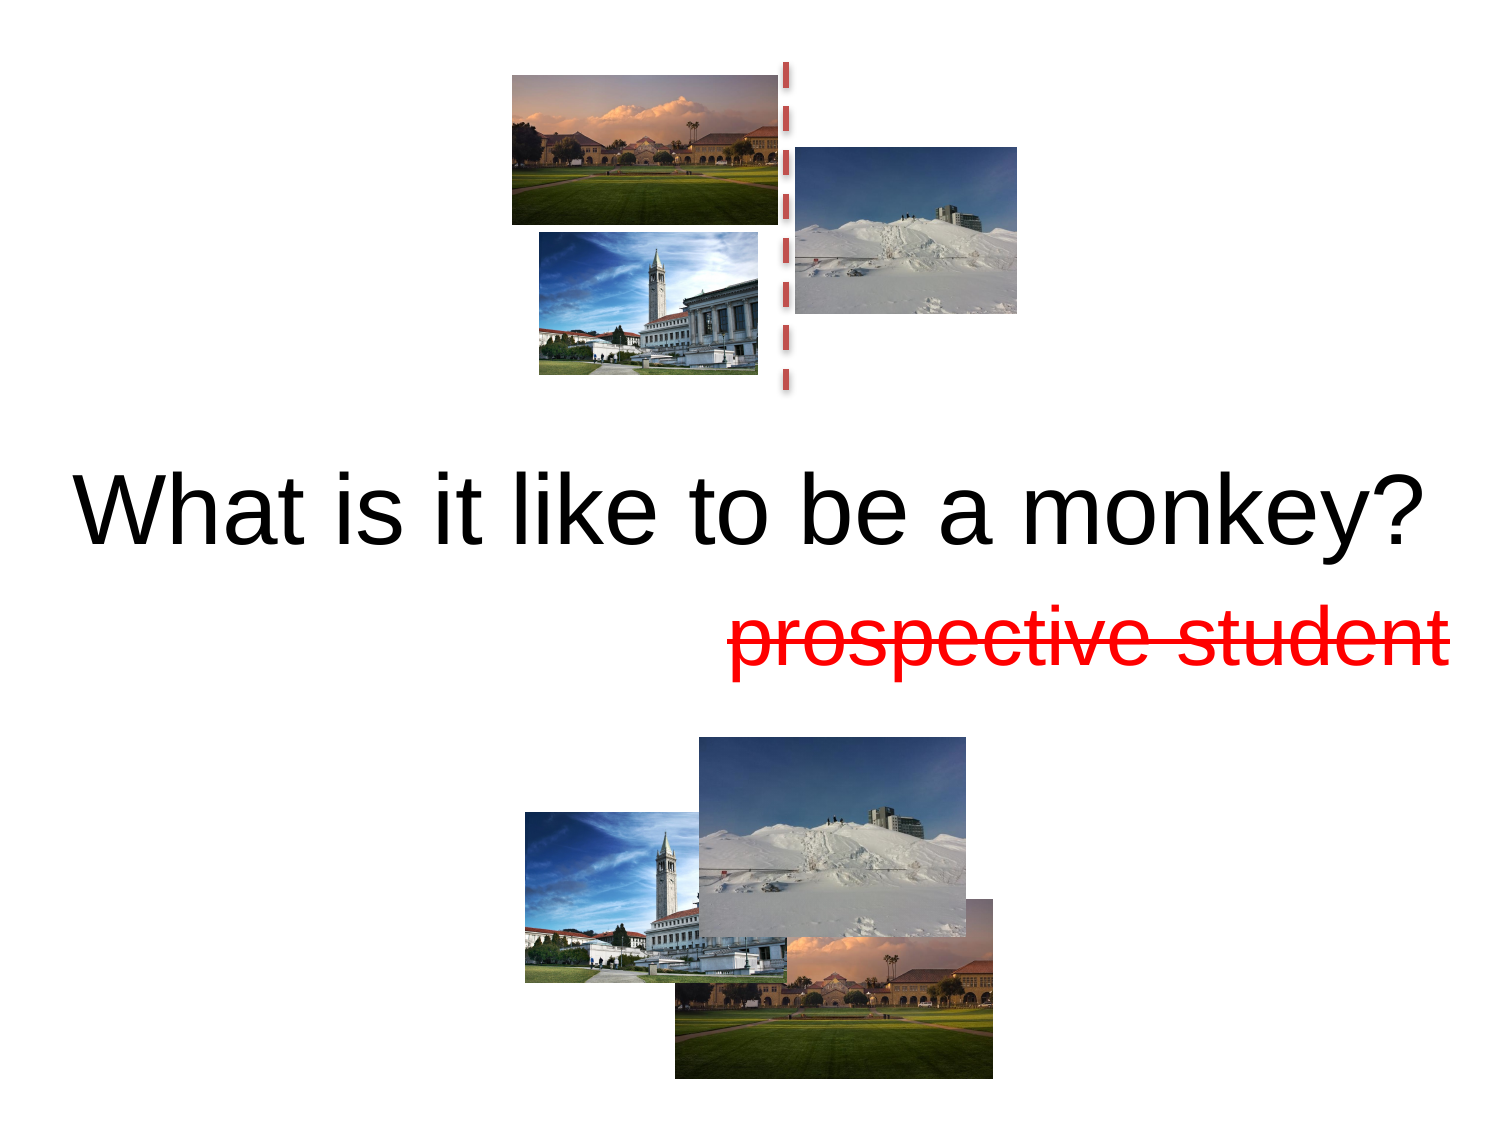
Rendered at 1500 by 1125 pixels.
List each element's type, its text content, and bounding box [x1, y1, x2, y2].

text_box prospective student [712, 575, 1500, 690]
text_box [524, 737, 993, 1079]
text_box What is it like to be a monkey? [57, 437, 1442, 693]
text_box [512, 62, 1017, 391]
